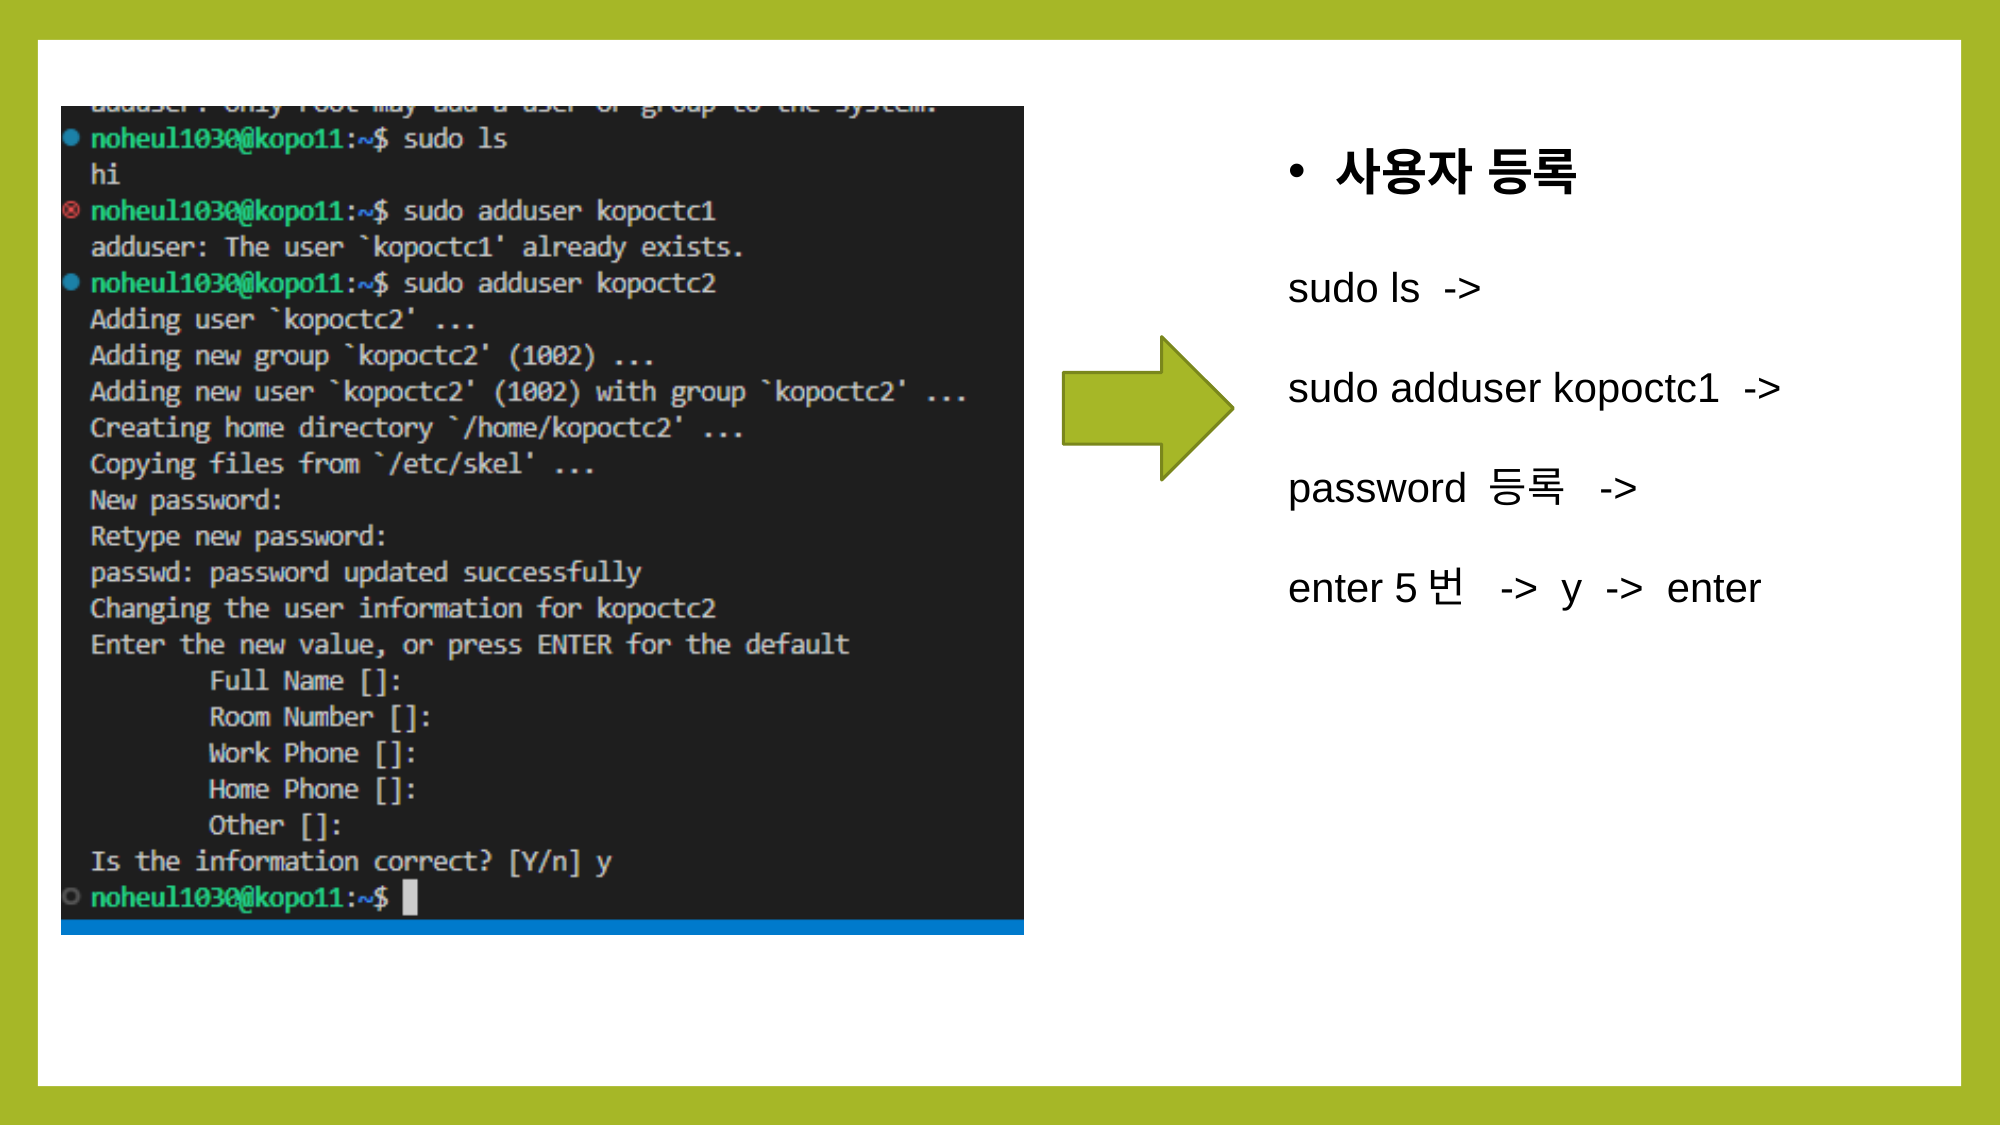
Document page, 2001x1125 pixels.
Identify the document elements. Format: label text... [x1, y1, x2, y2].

picture [61, 106, 1024, 935]
text_box [1061, 335, 1235, 482]
text_box 사용자 등록 sudo ls -> sudo adduser kopoctc1 -> password 등록 -> enter 5번 -> y -> enter [1273, 133, 1887, 619]
